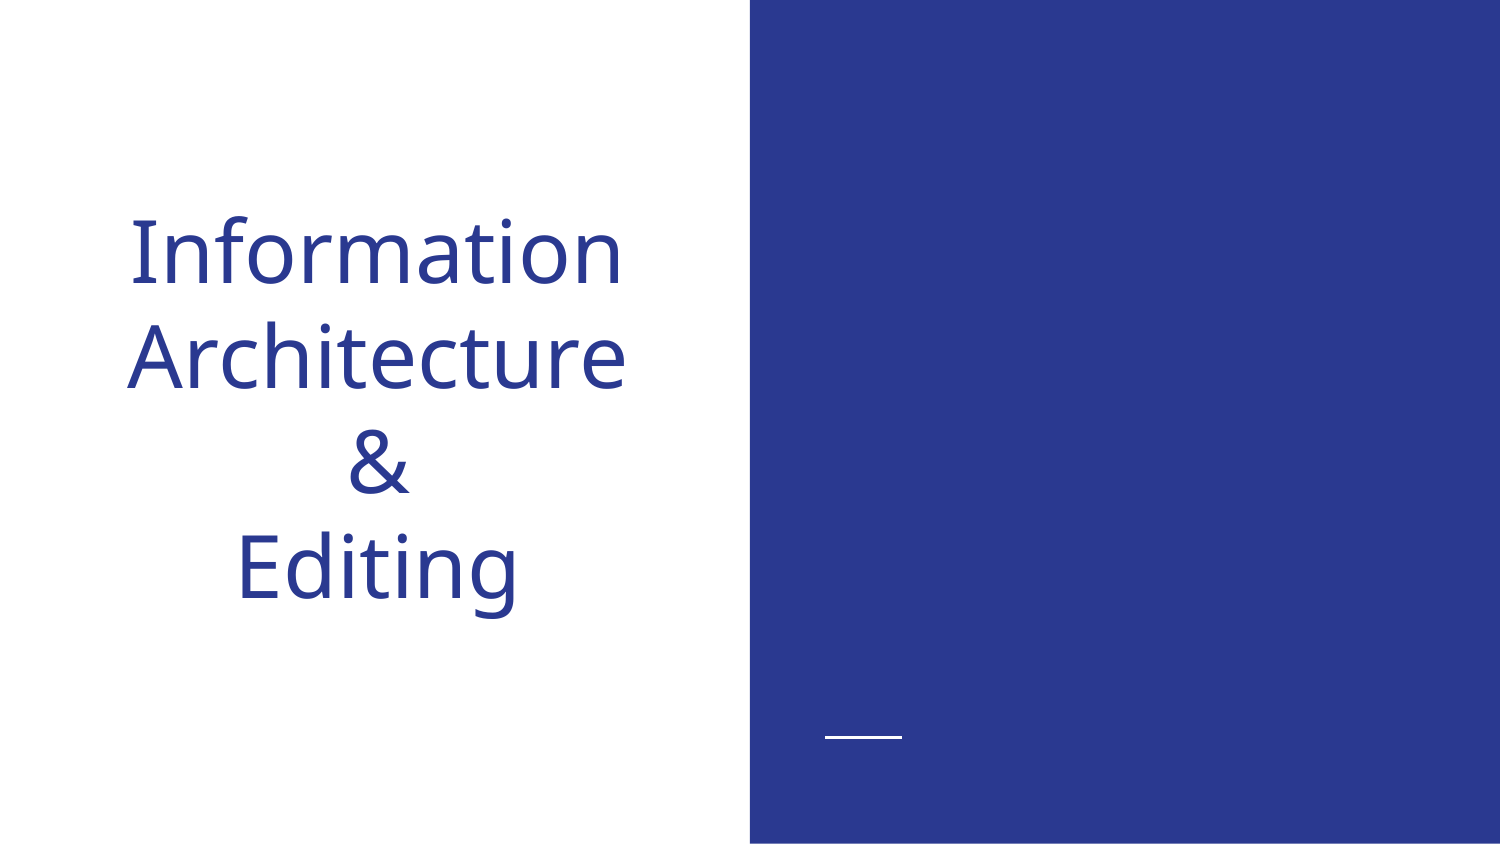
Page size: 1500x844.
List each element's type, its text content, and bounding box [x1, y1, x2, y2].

title Information Architecture & Editing [26, 188, 731, 632]
